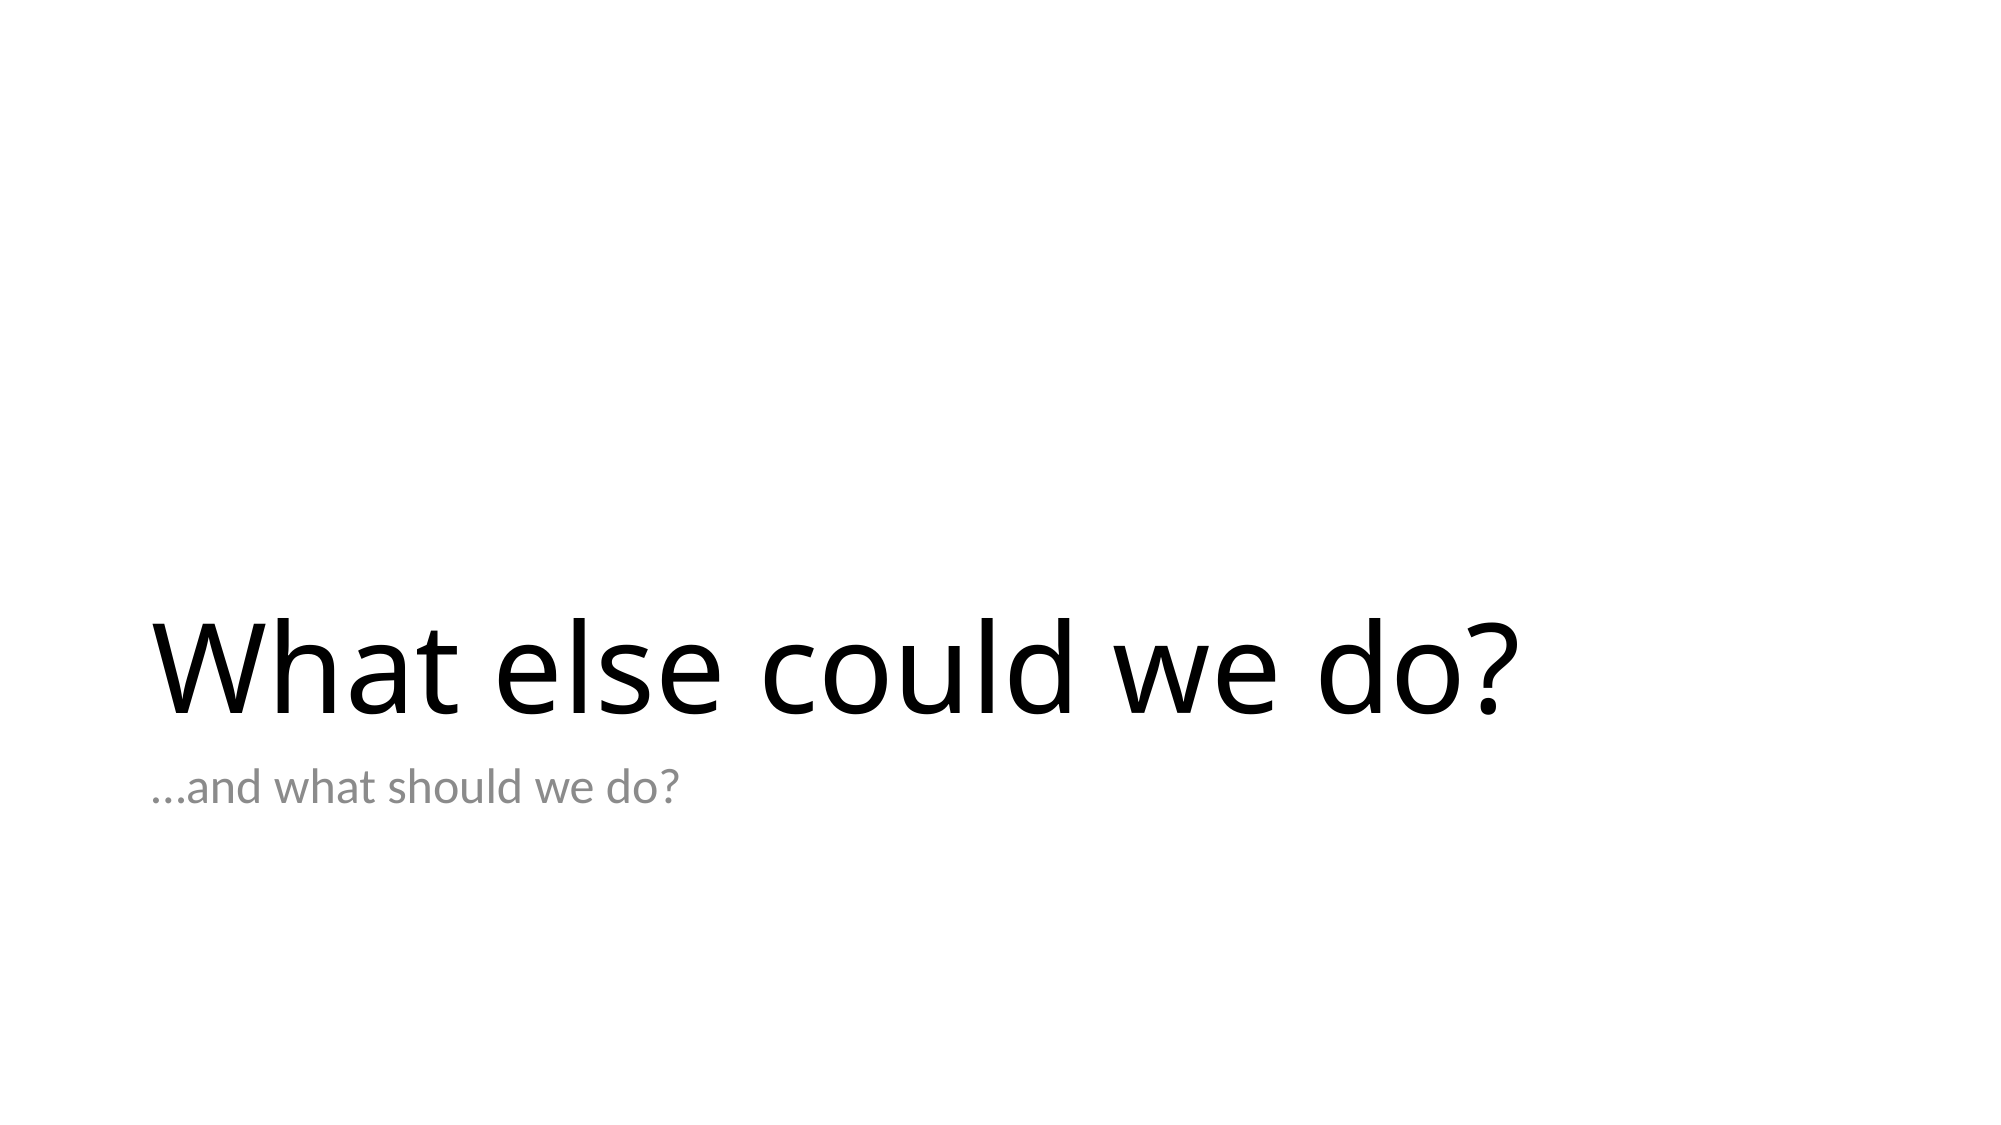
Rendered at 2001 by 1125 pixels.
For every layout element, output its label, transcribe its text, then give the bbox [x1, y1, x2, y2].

title What else could we do? [136, 280, 1862, 749]
list …and what should we do? [136, 752, 1862, 999]
